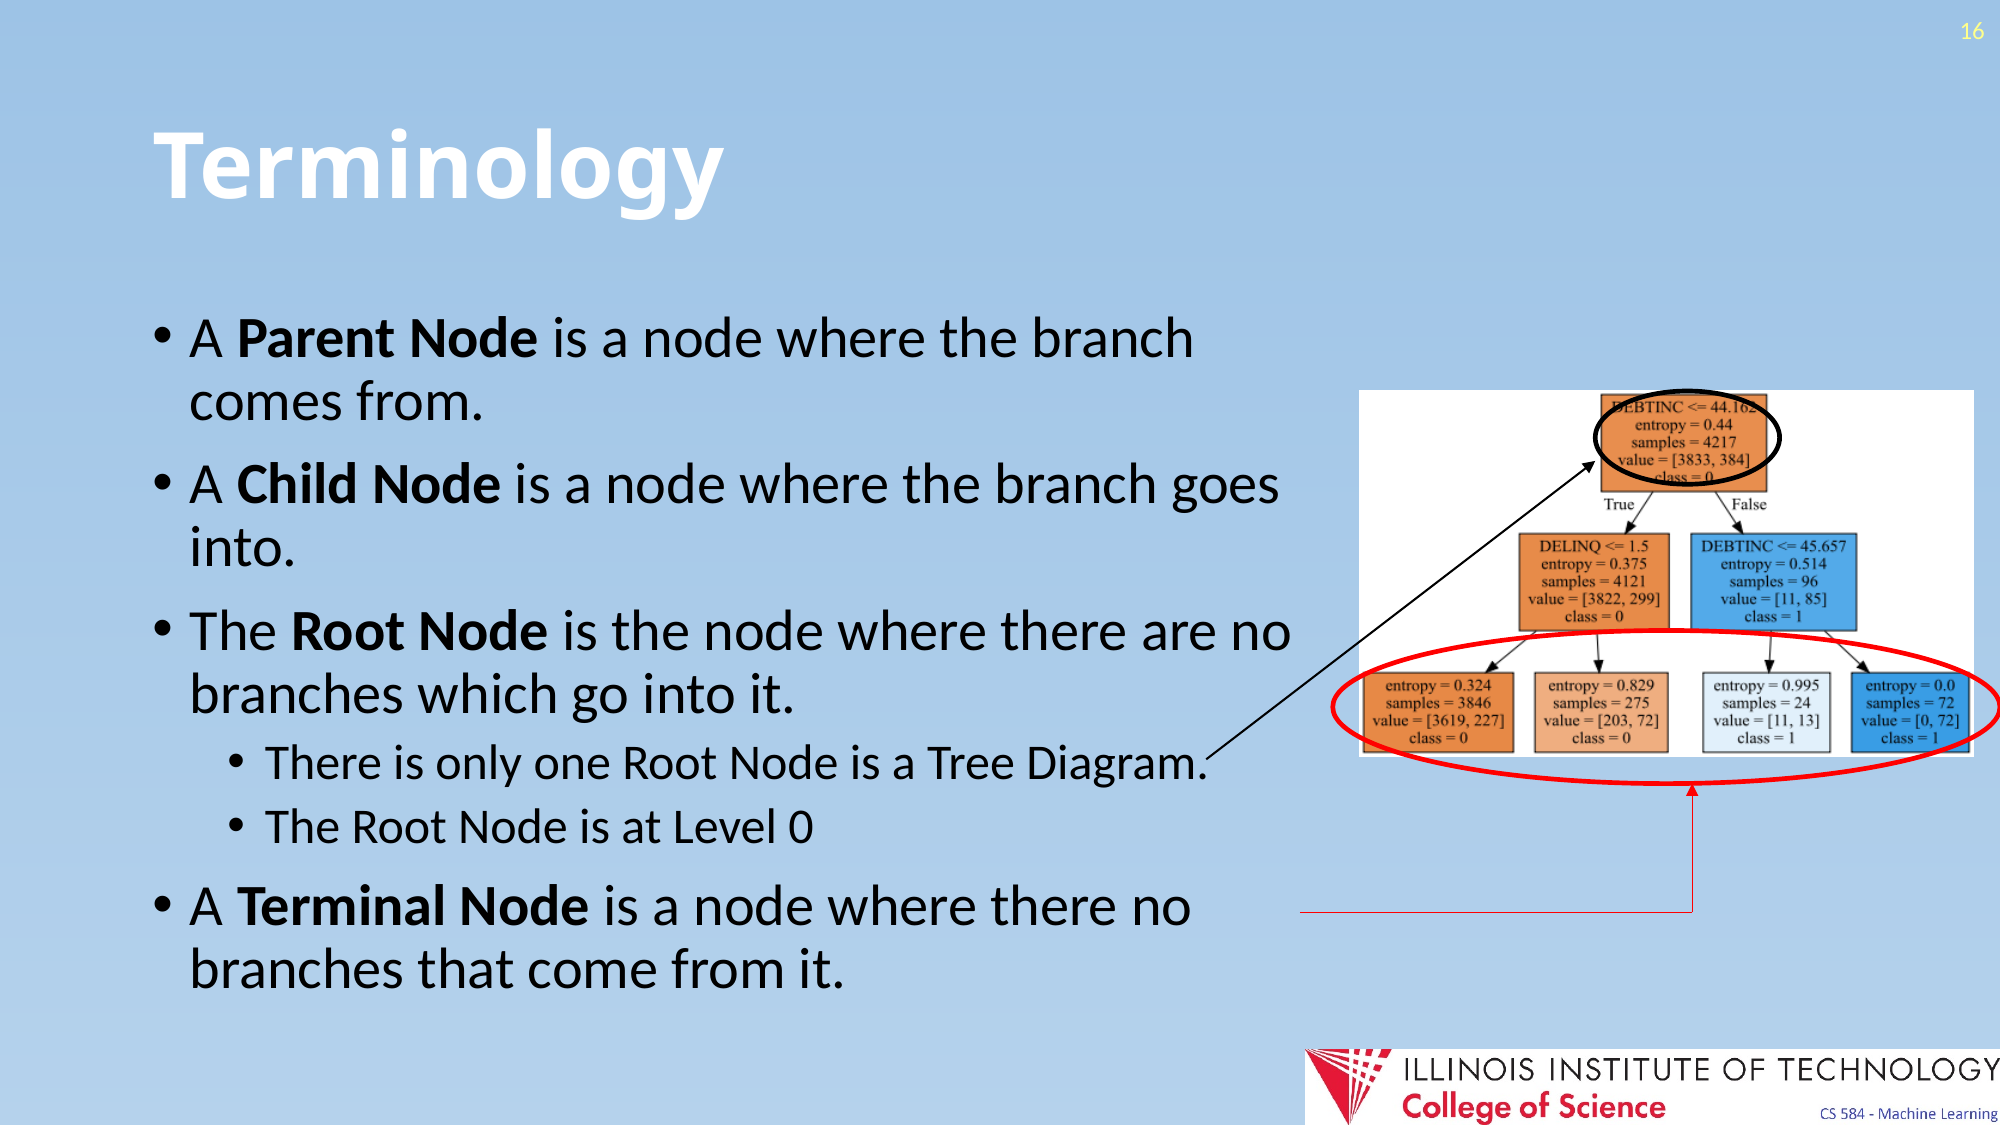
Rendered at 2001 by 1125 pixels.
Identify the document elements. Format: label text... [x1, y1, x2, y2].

list A Parent Node is a node where the branch comes from. A Child Node is a node where the branch goes into. The Root Node is the node where there are no branches which go into it. There is only one Root Node is a Tree Diagram. The Root Node is at Level 0 A Terminal Node is a node where there no branches that come from it. [137, 299, 1360, 1014]
text_box [1421, 757, 1923, 785]
text_box [1974, 676, 2000, 738]
picture [1359, 390, 1974, 757]
slide_number 16 [1550, 0, 2000, 60]
picture [1305, 1049, 2000, 1125]
title Terminology [137, 59, 1863, 278]
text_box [1206, 460, 1596, 760]
